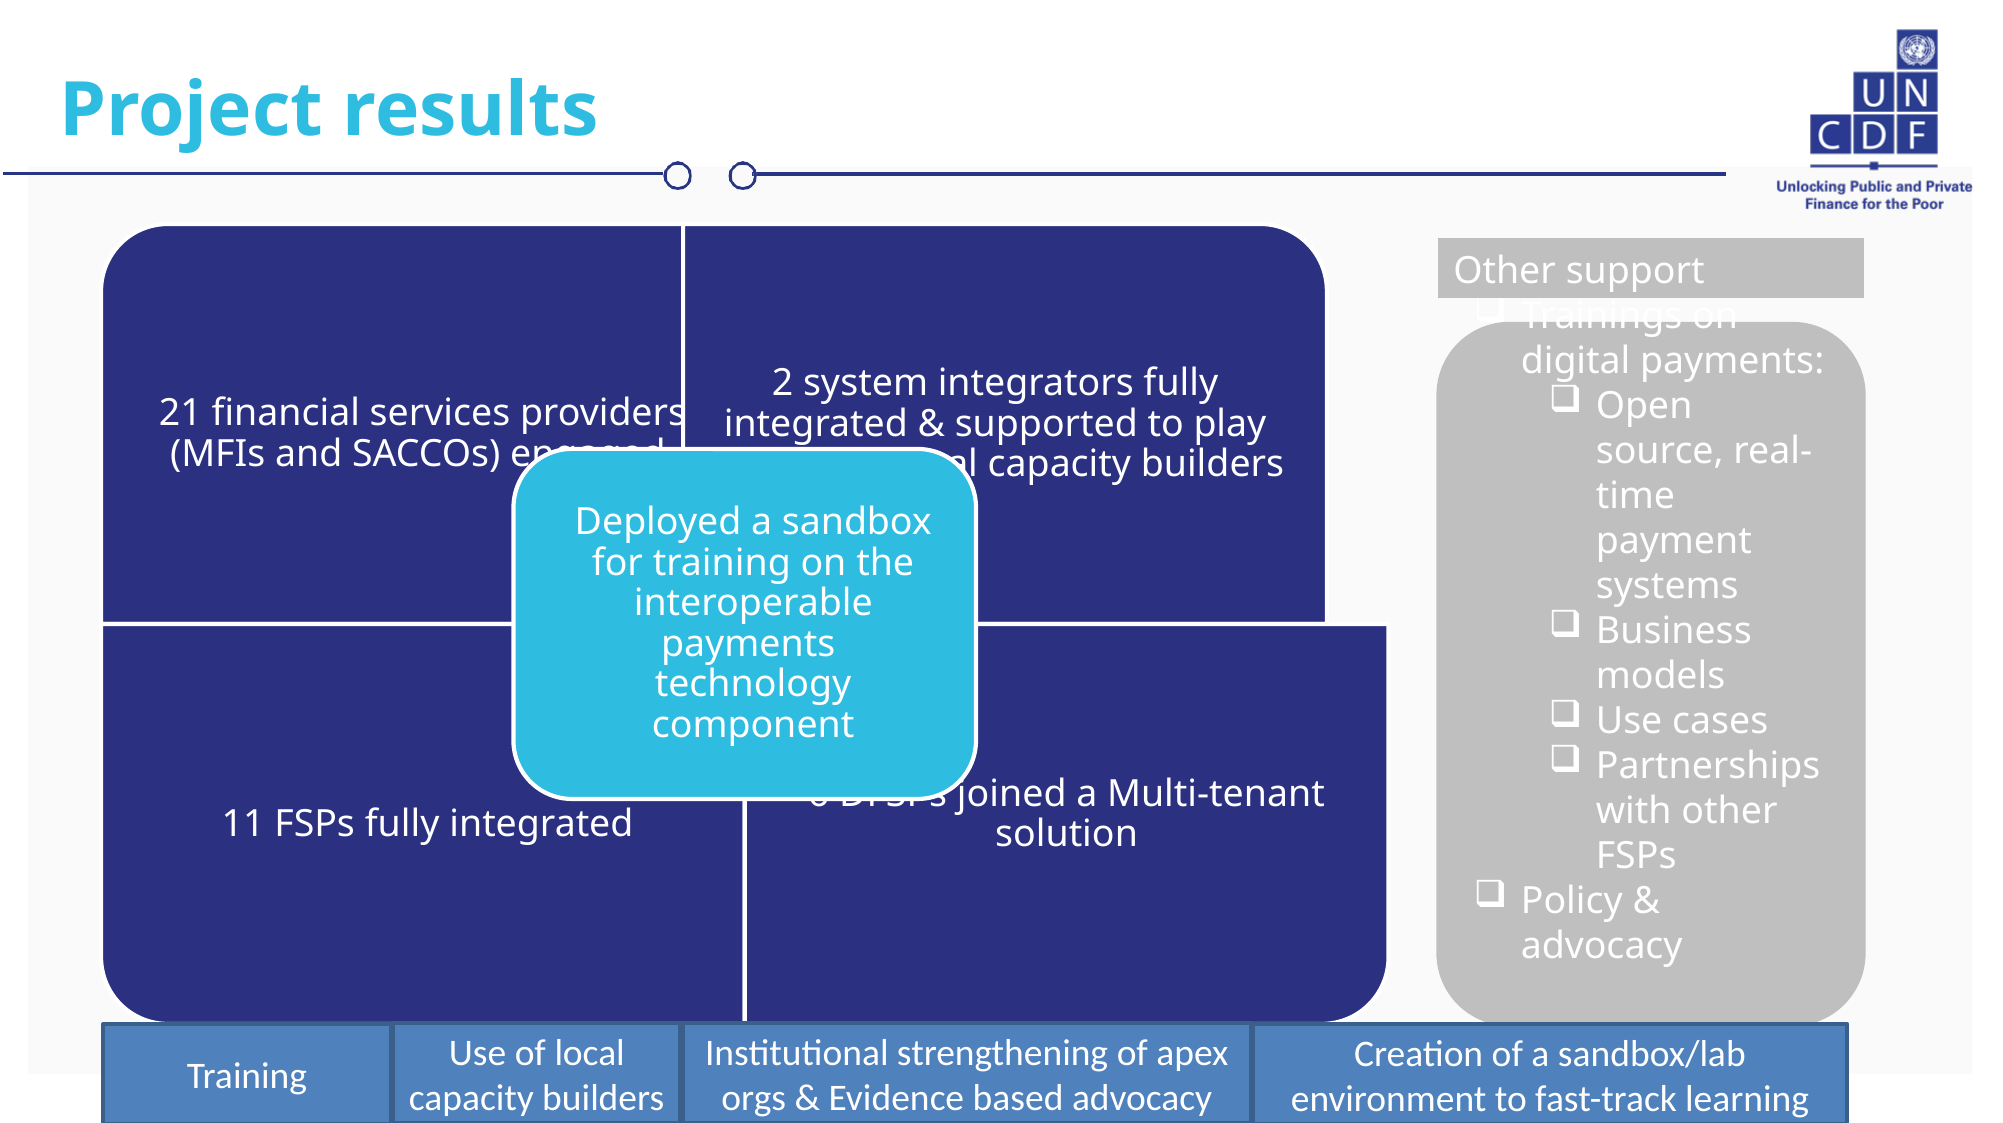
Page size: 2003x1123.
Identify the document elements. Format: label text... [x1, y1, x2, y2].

list Project results [59, 36, 1726, 174]
picture [728, 174, 757, 190]
picture [1737, 0, 2003, 227]
text_box Use of local capacity builders [391, 1034, 681, 1123]
text_box Trainings on digital payments: Open source, real-time payment systems Business models Use cases Partnerships with other FSPs Policy & advocacy [1436, 321, 1866, 1022]
picture [663, 174, 692, 190]
text_box Other support [1438, 238, 1864, 298]
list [100, 223, 1389, 1025]
text_box Training [101, 1033, 391, 1123]
text_box Creation of a sandbox/lab environment to fast-track learning [1251, 1022, 1849, 1123]
text_box Institutional strengthening of apex orgs & Evidence based advocacy [681, 1034, 1251, 1123]
